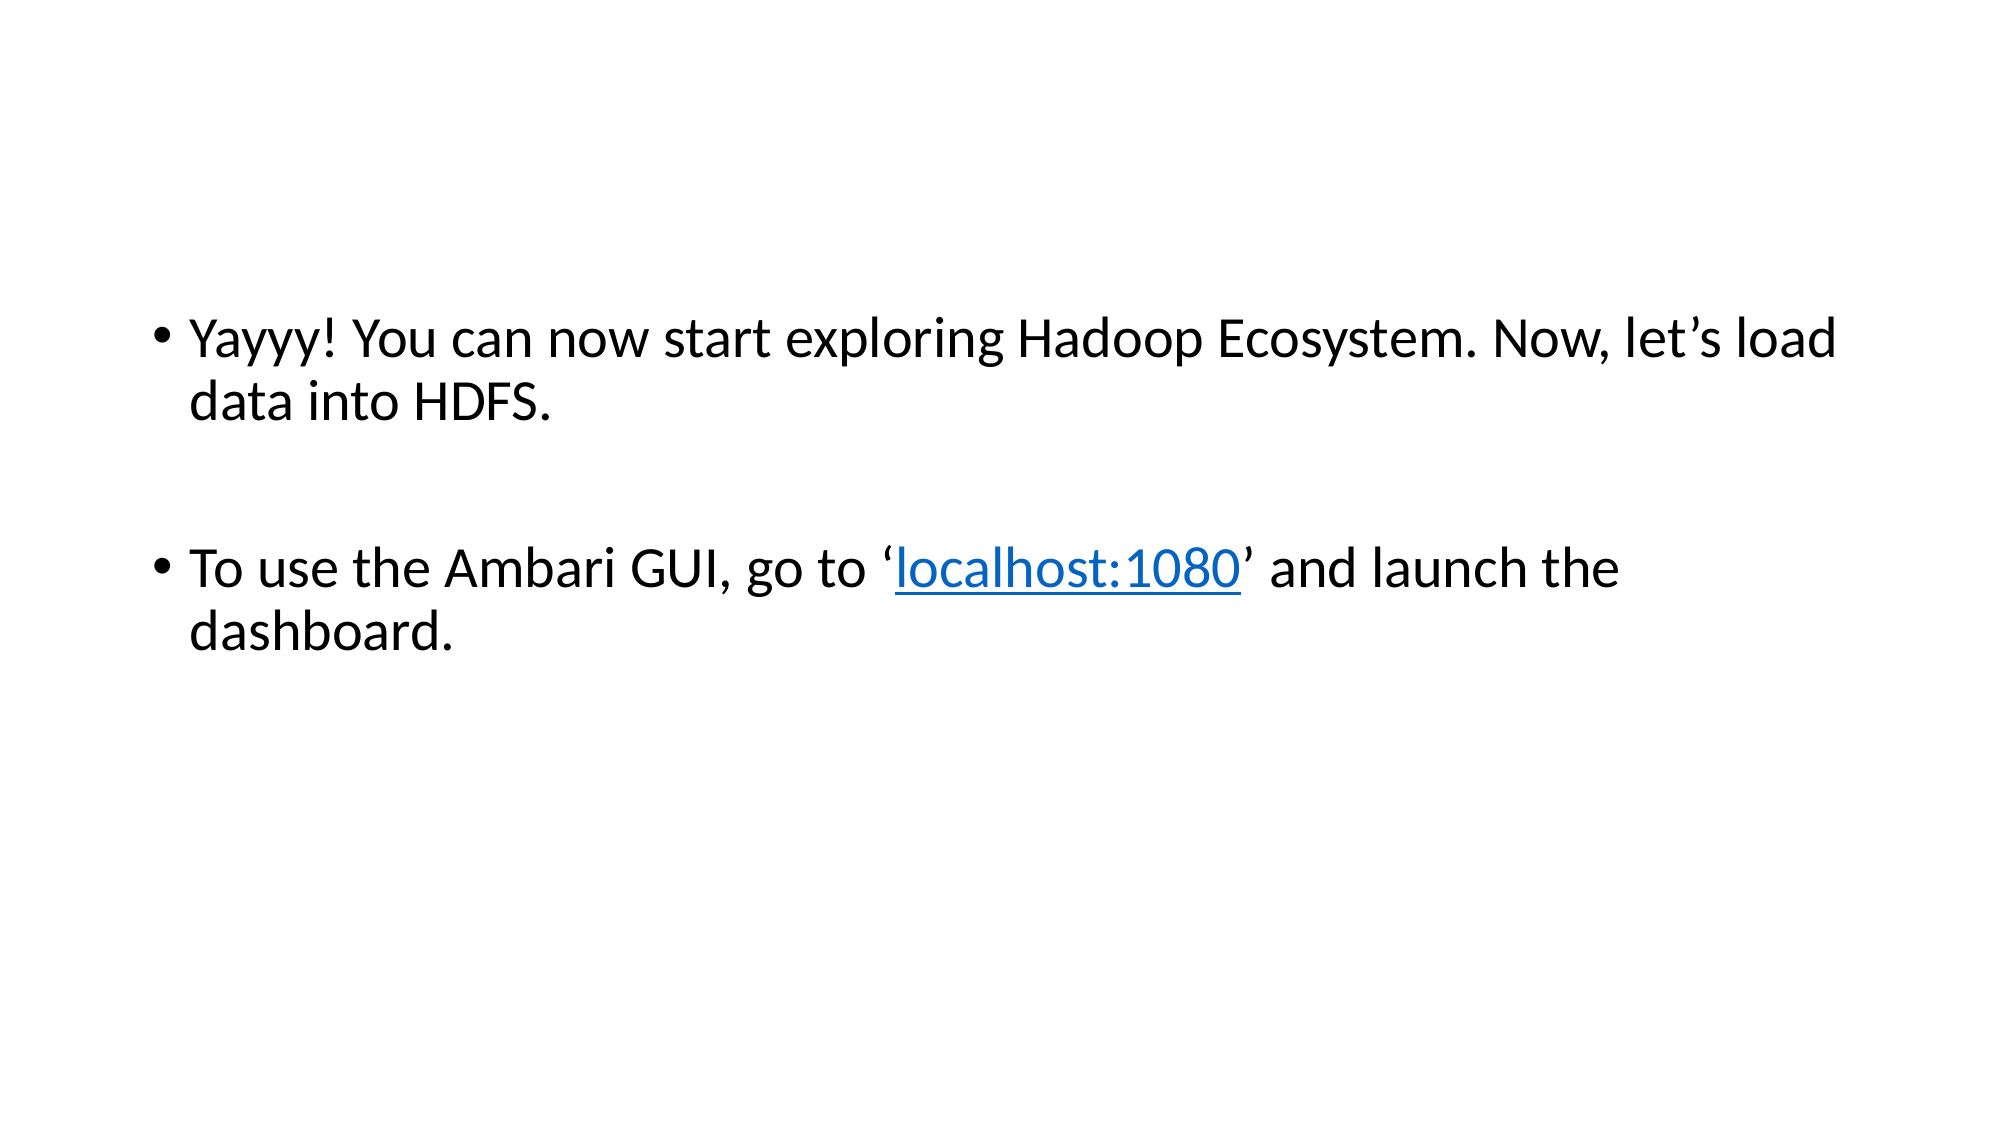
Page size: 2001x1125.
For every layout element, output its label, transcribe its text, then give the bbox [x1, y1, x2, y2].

list Yayyy! You can now start exploring Hadoop Ecosystem. Now, let’s load data into HDFS. To use the Ambari GUI, go to ‘localhost:1080’ and launch the dashboard. [137, 299, 1863, 1014]
